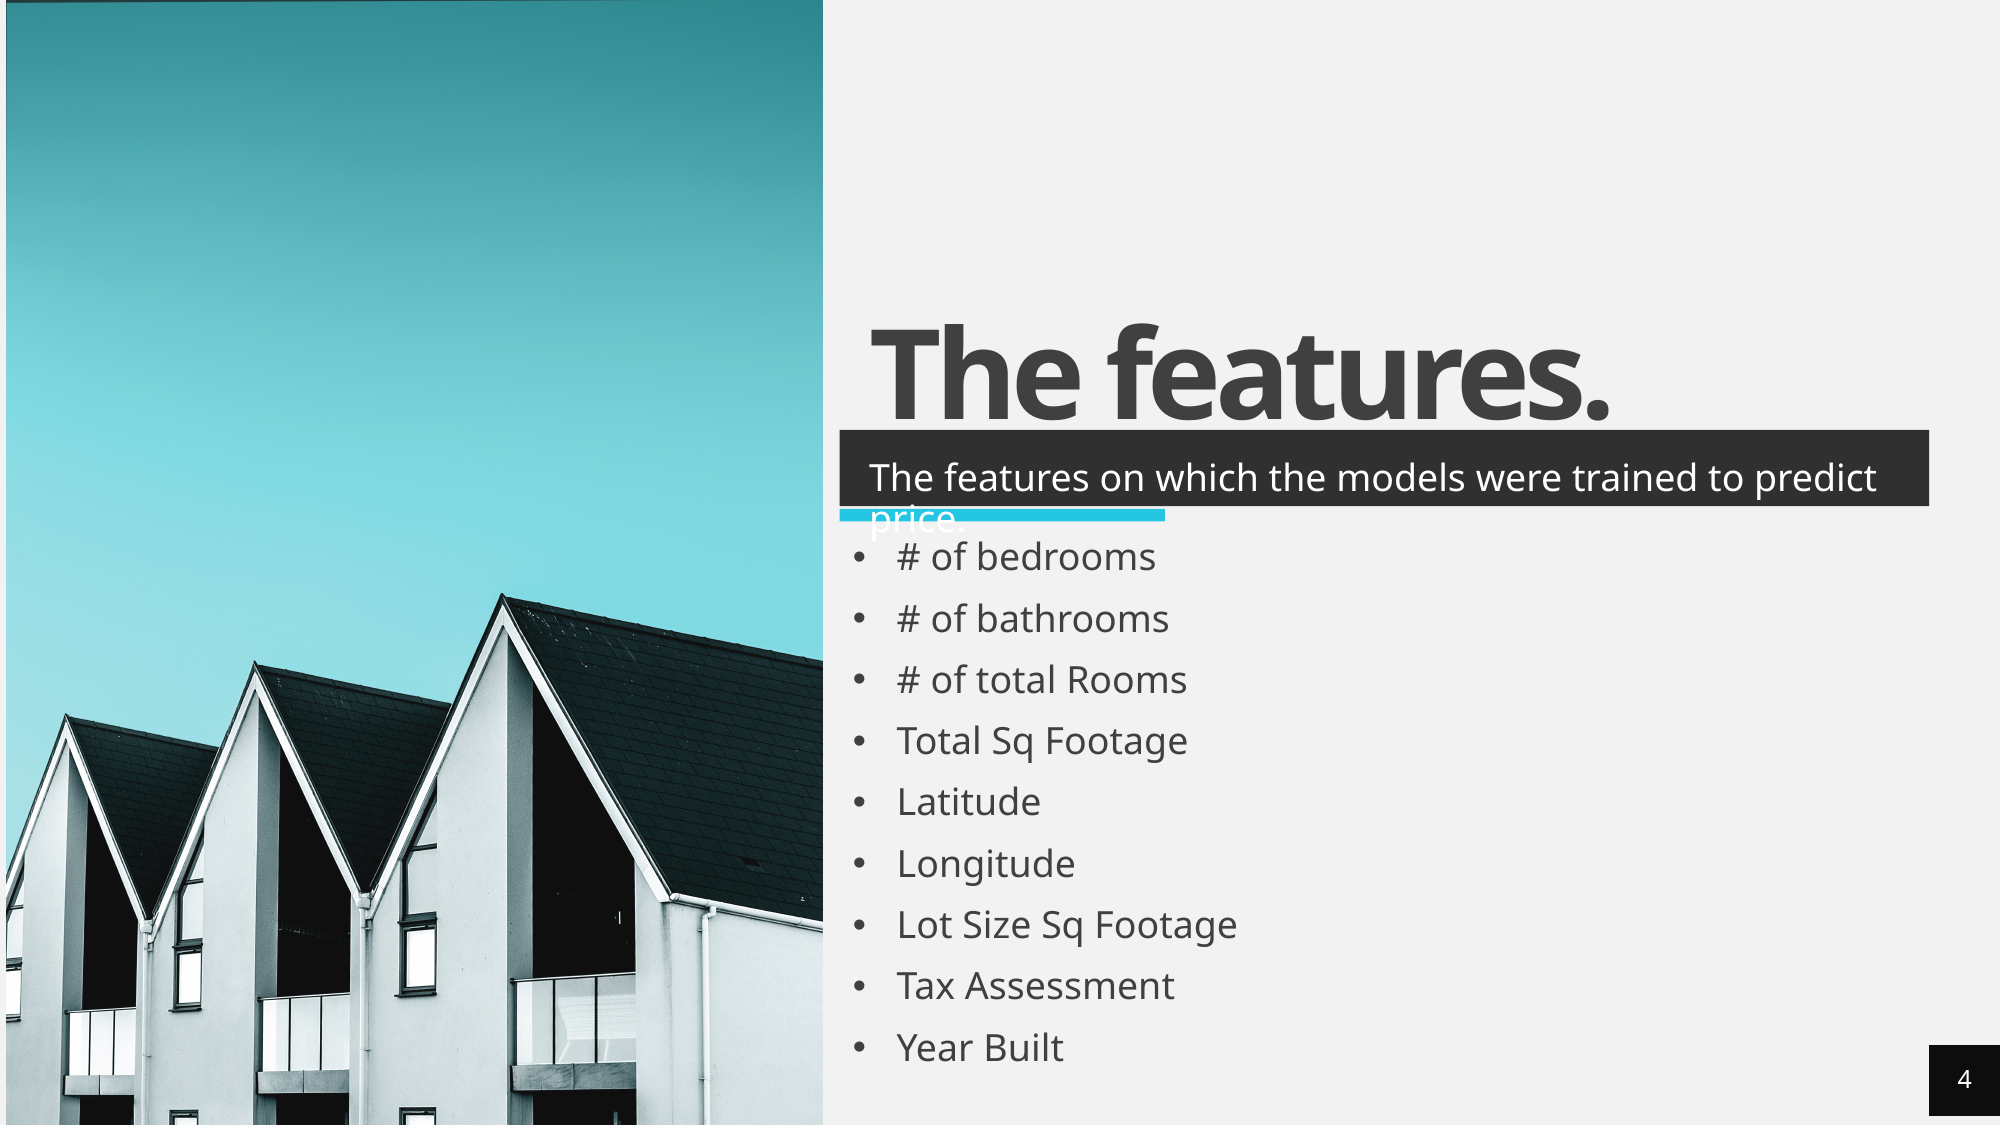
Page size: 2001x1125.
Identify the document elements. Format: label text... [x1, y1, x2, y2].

title The features. [839, 307, 1930, 429]
list # of bedrooms # of bathrooms # of total Rooms Total Sq Footage Latitude Longitude Lot Size Sq Footage Tax Assessment Year Built [852, 538, 1930, 1061]
picture [6, 0, 823, 1125]
slide_number 4 [1929, 1045, 2000, 1116]
text_box [838, 508, 1166, 522]
list The features on which the models were trained to predict price. [839, 429, 1930, 507]
